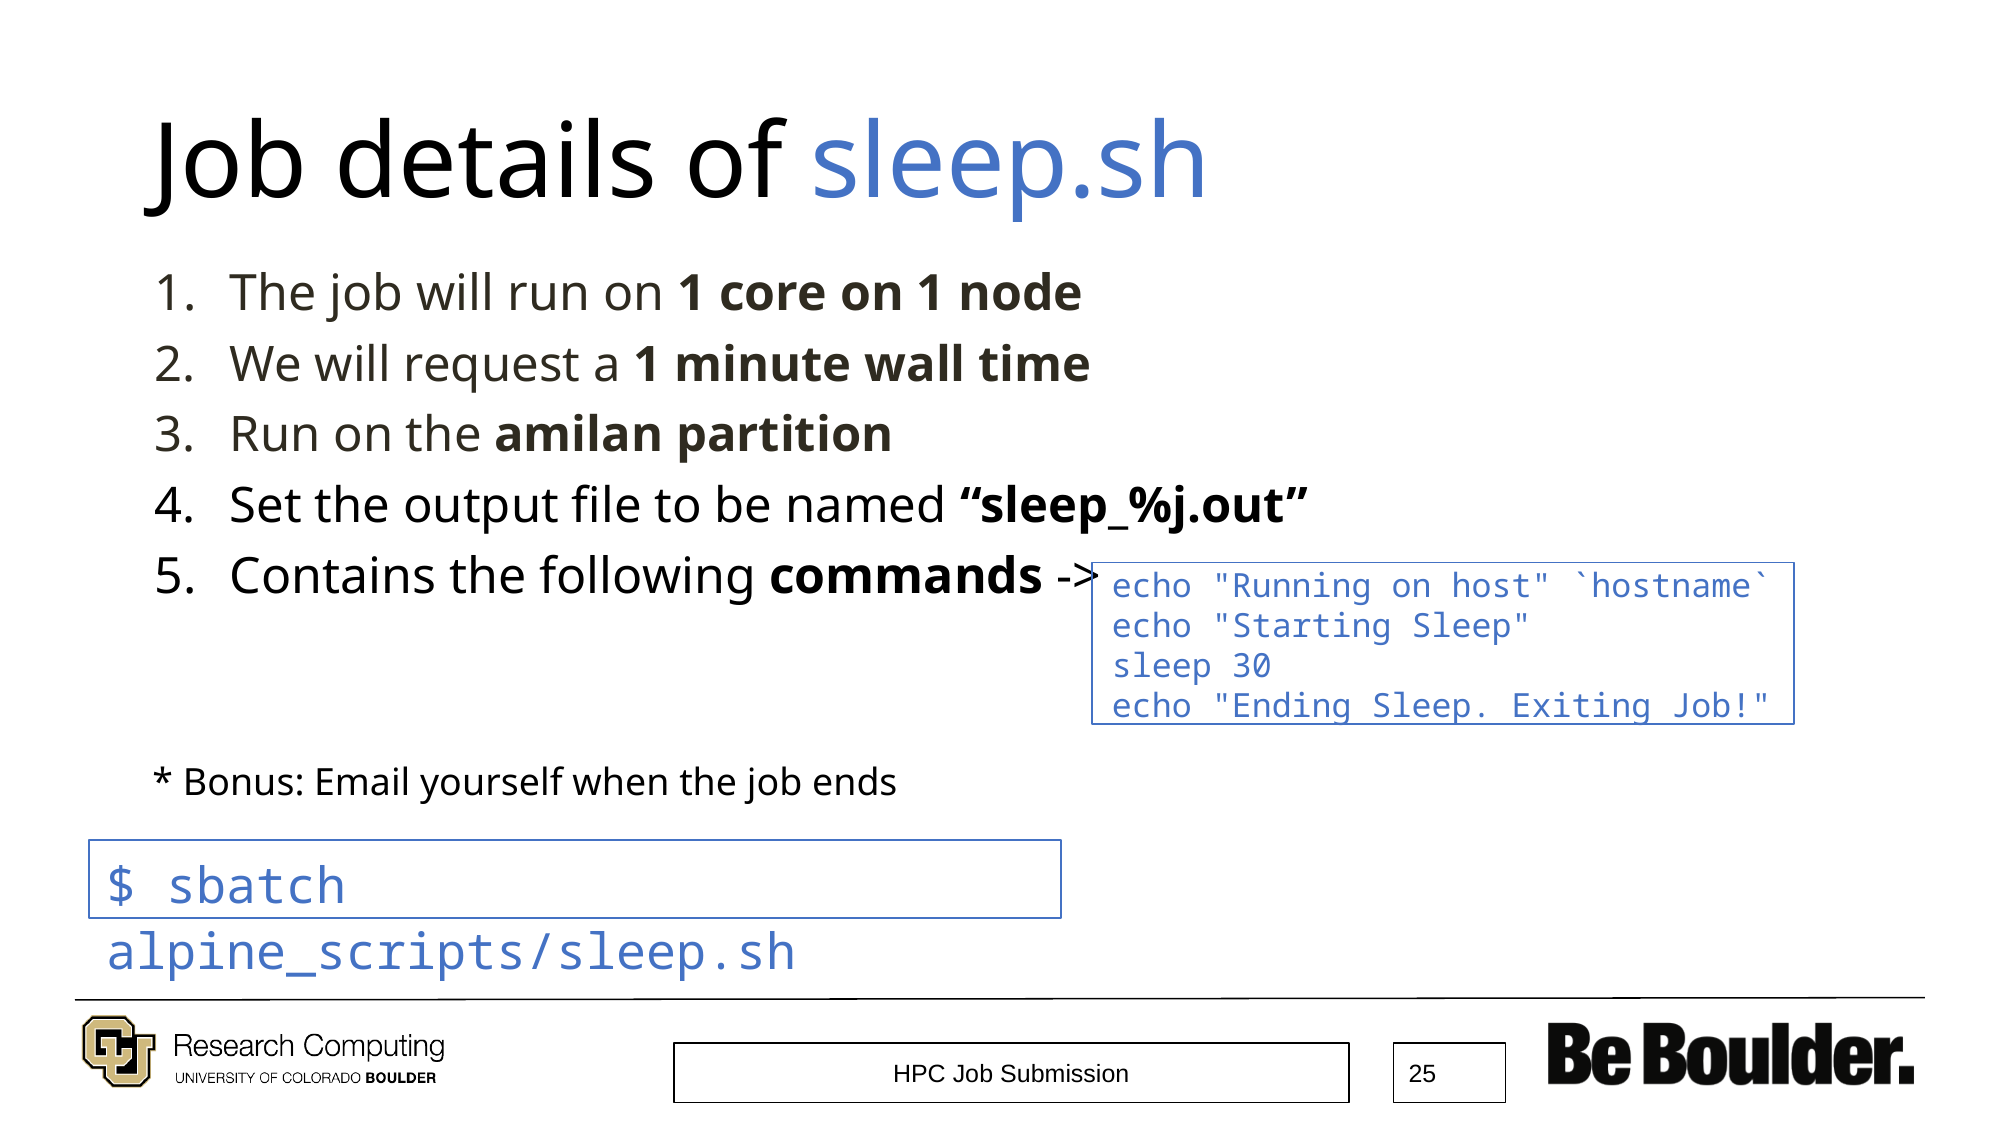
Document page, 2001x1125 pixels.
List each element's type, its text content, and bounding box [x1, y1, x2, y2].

picture [1524, 1015, 1938, 1088]
picture [81, 1015, 444, 1088]
list The job will run on 1 core on 1 node We will request a 1 minute wall time Run on the amilan partition Set the output file to be named “sleep_%j.out” Contains the following commands -> * Bonus: Email yourself when the job ends [137, 246, 1863, 930]
title Job details of sleep.sh [137, 55, 1863, 246]
text_box echo "Running on host" `hostname` echo "Starting Sleep" sleep 30 echo "Ending Sleep. Exiting Job!" [1091, 562, 1794, 725]
footer HPC Job Submission [673, 1042, 1350, 1103]
text_box $ sbatch alpine_scripts/sleep.sh [89, 840, 1061, 919]
slide_number 25 [1393, 1042, 1506, 1103]
